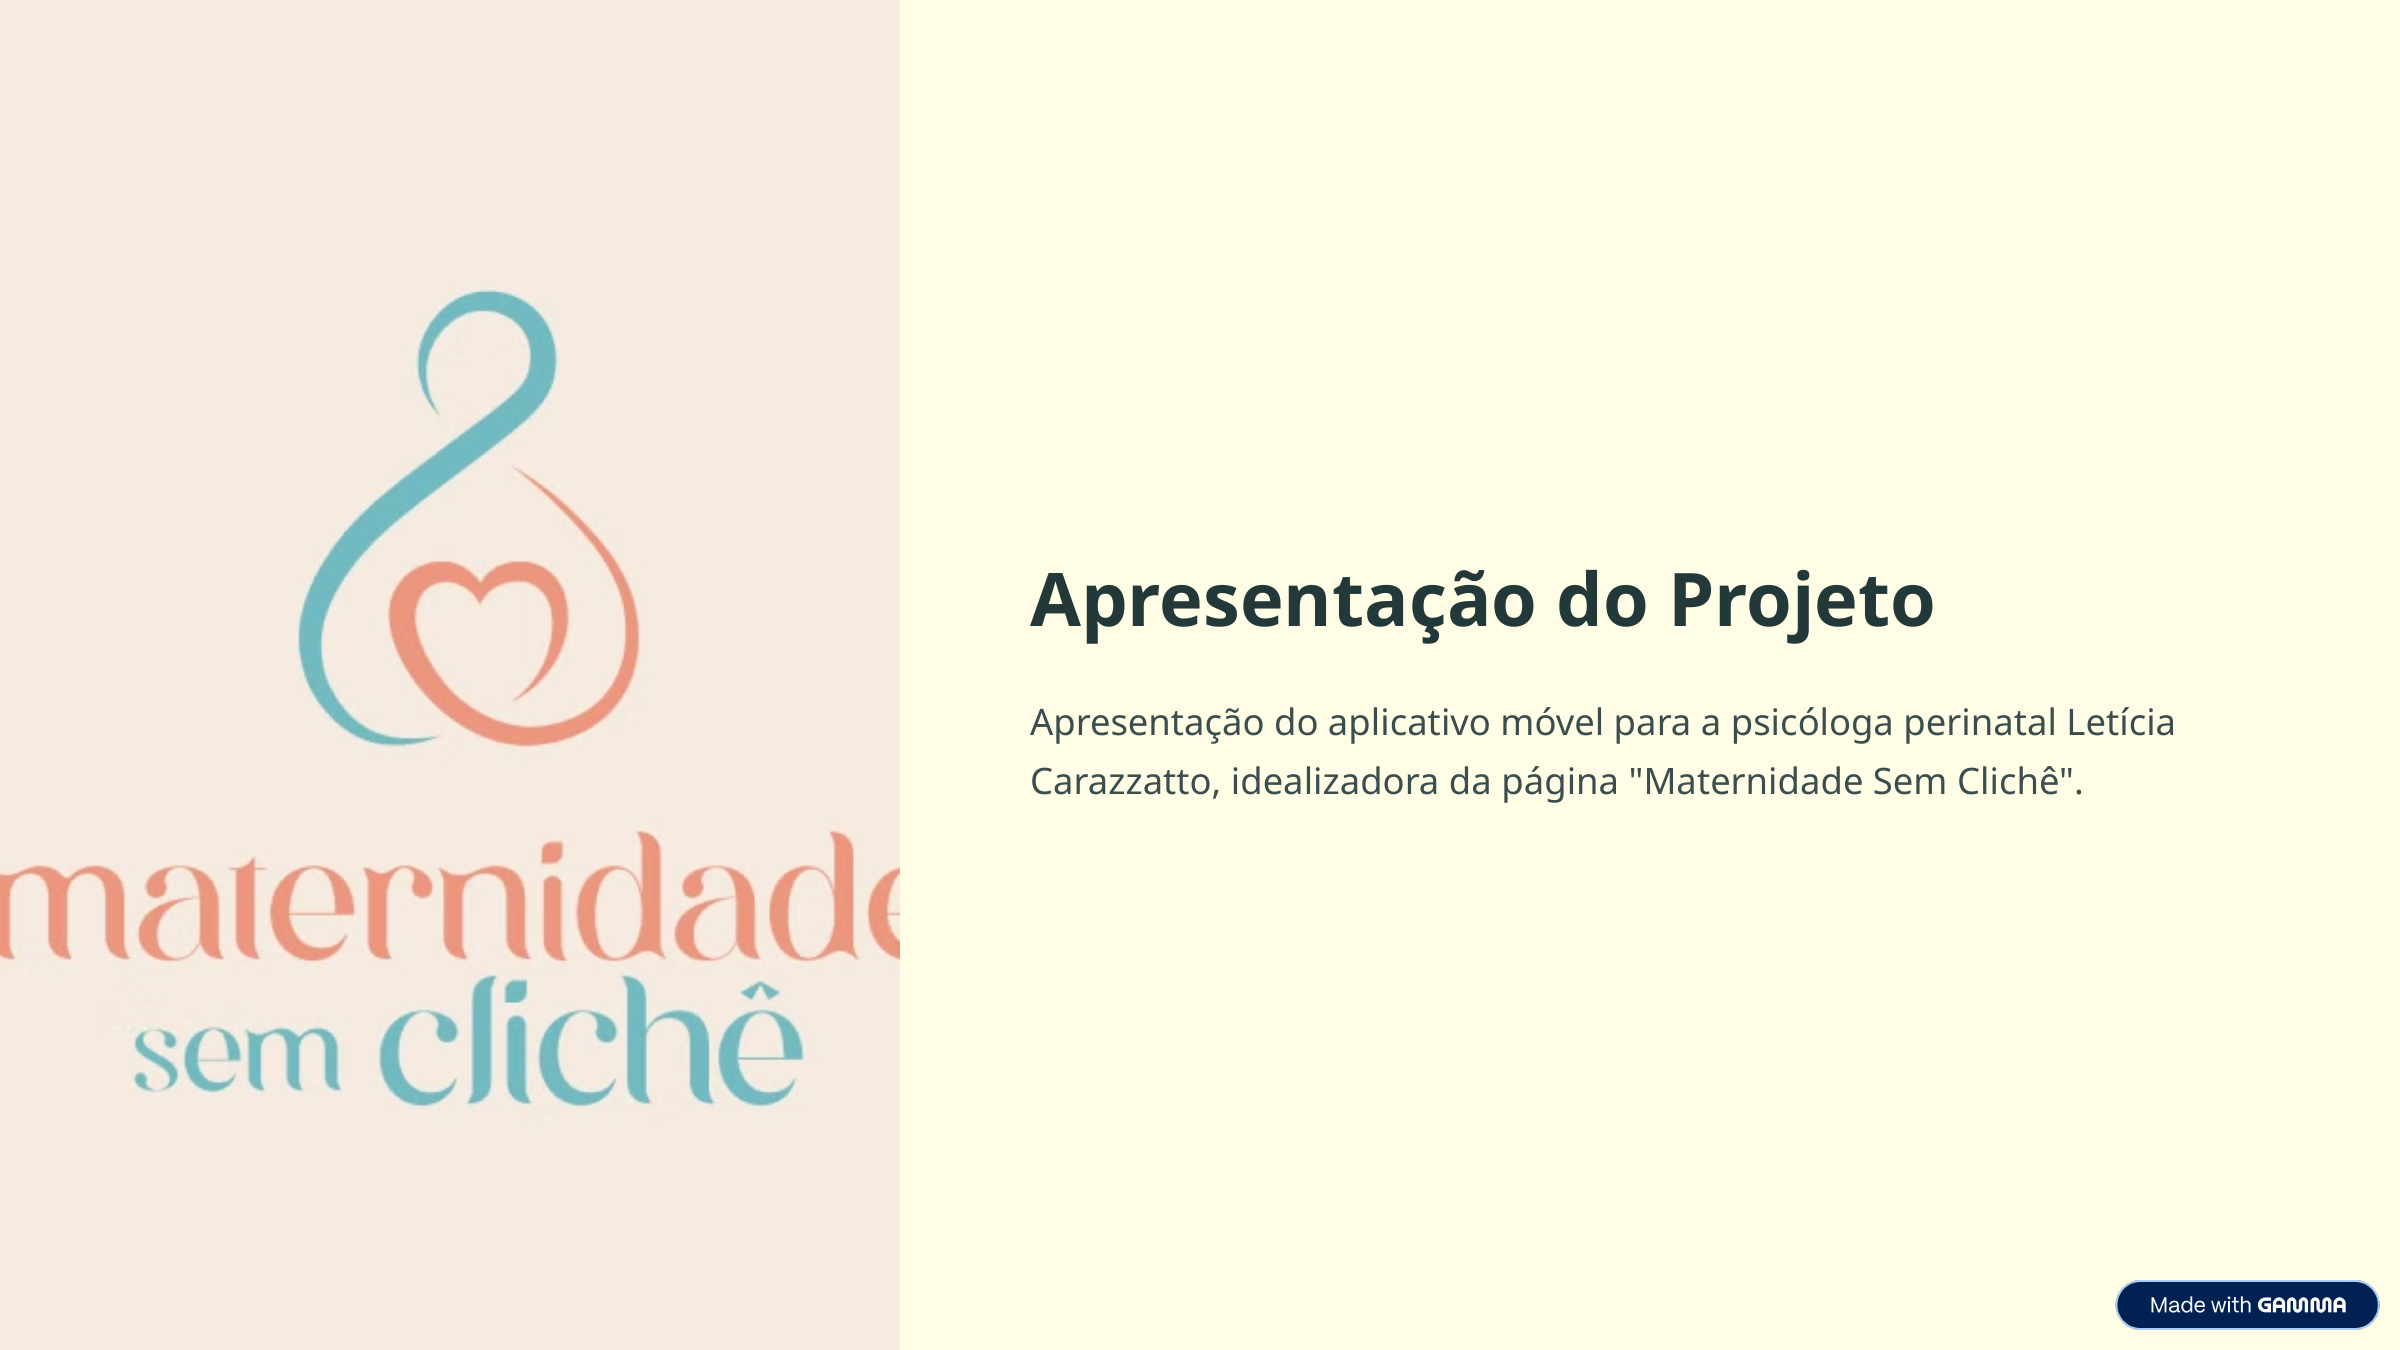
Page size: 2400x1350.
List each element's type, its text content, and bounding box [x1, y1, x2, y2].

text_box Apresentação do aplicativo móvel para a psicóloga perinatal Letícia Carazzatto, idealizadora da página "Maternidade Sem Clichê". [1030, 682, 2270, 802]
picture [2106, 1271, 2389, 1339]
picture [0, 0, 900, 1350]
text_box Apresentação do Projeto [1030, 548, 2048, 641]
